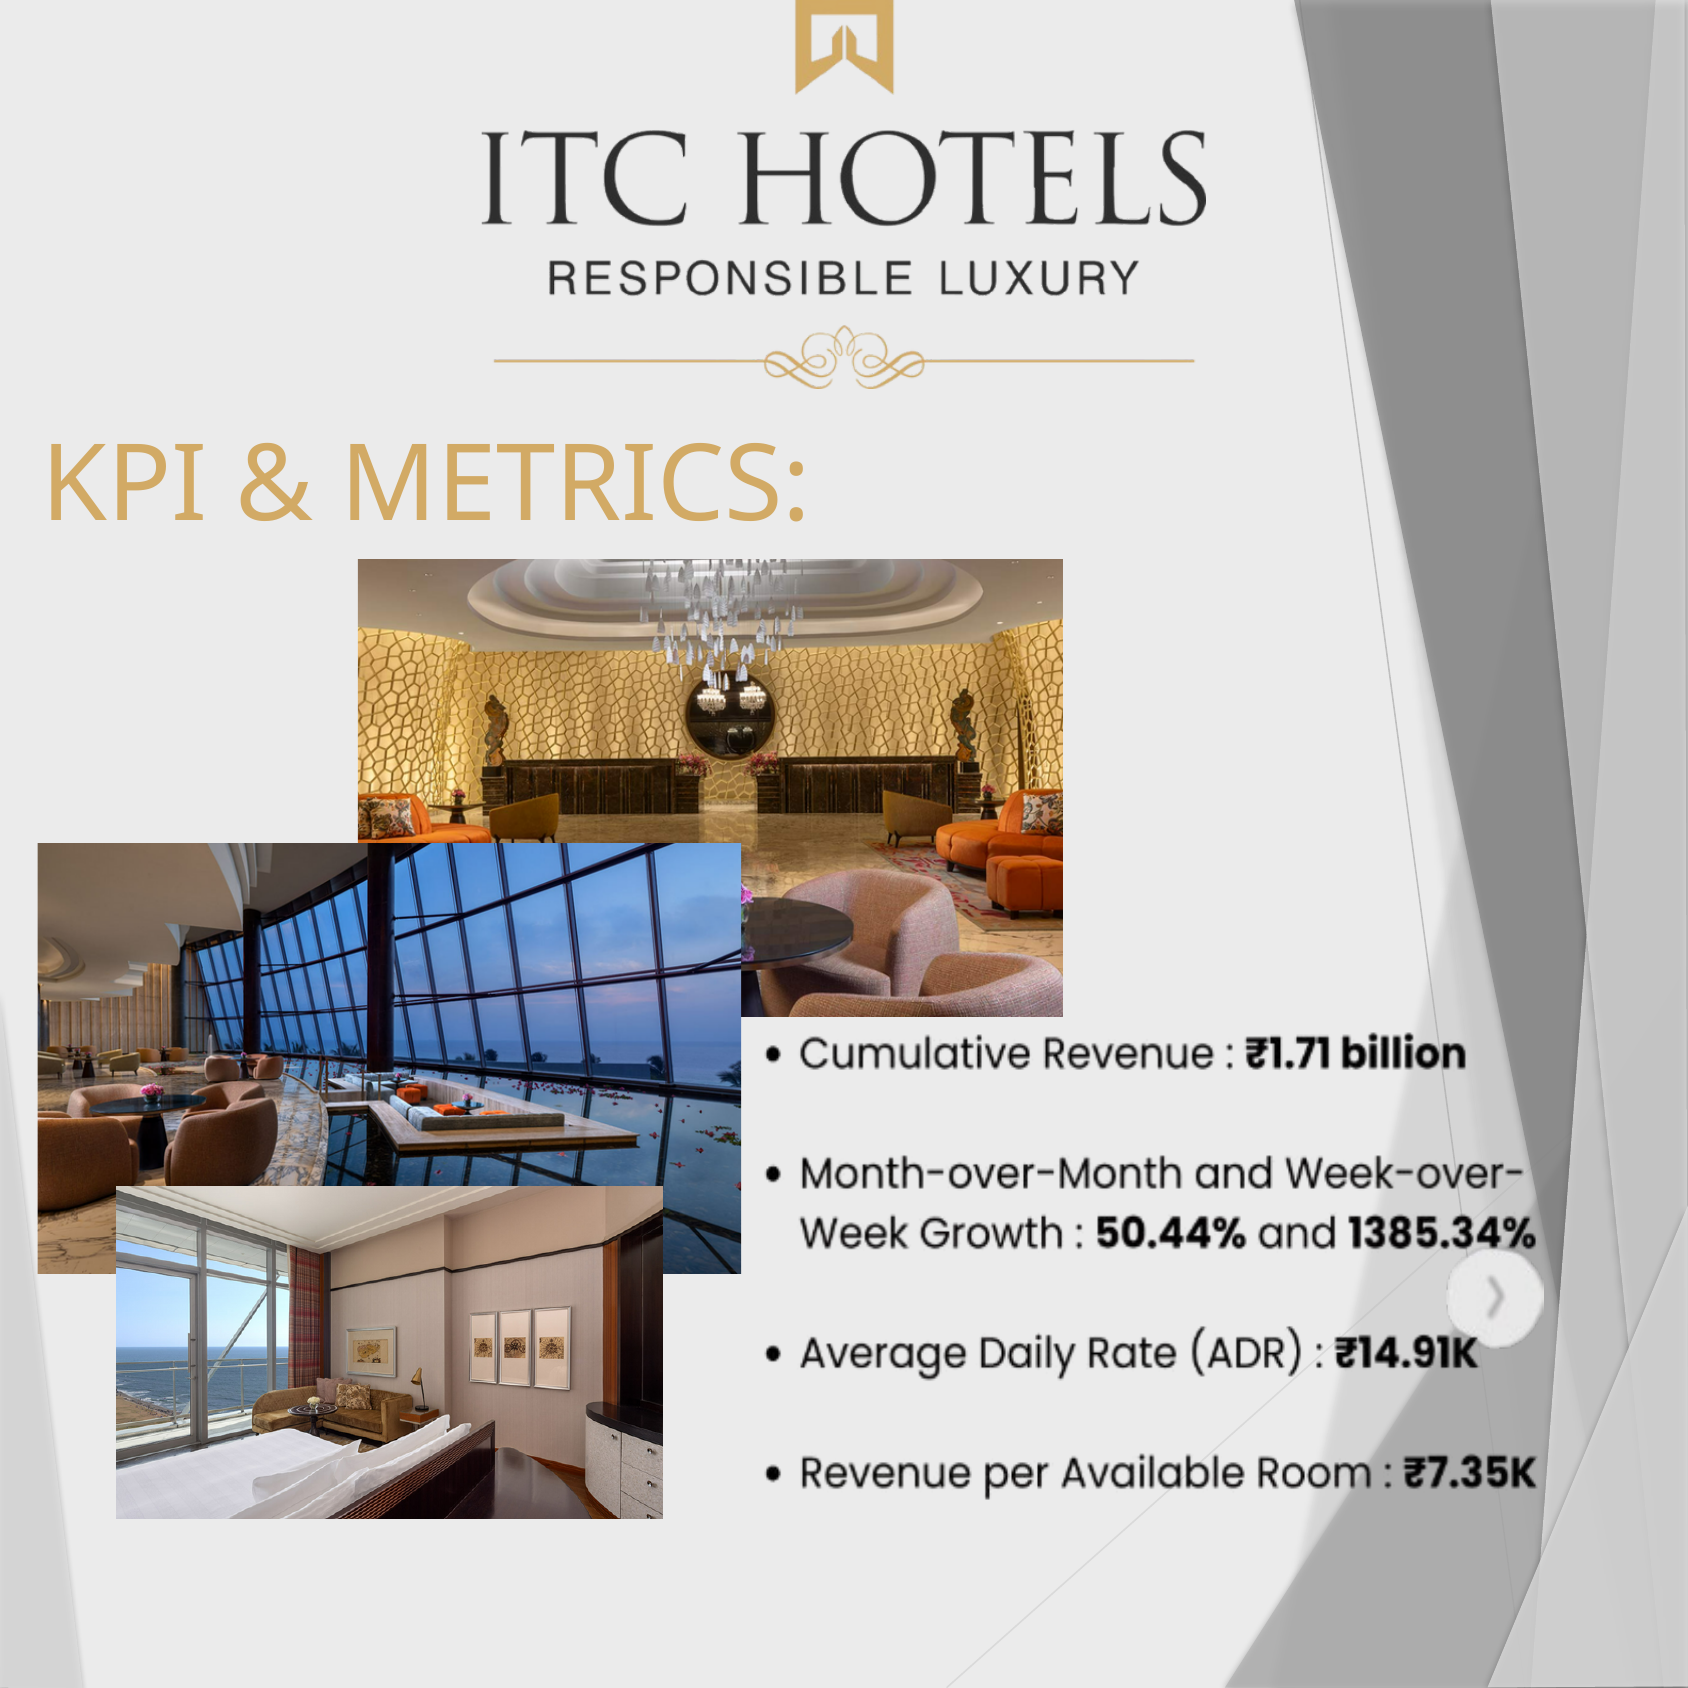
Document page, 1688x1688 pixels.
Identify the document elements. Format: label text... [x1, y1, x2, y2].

text_box [357, 559, 1063, 1017]
text_box [481, 0, 1206, 389]
text_box [37, 843, 742, 1274]
text_box KPI & METRICS: [0, 392, 854, 542]
text_box [755, 1016, 1544, 1582]
text_box [116, 1186, 663, 1519]
